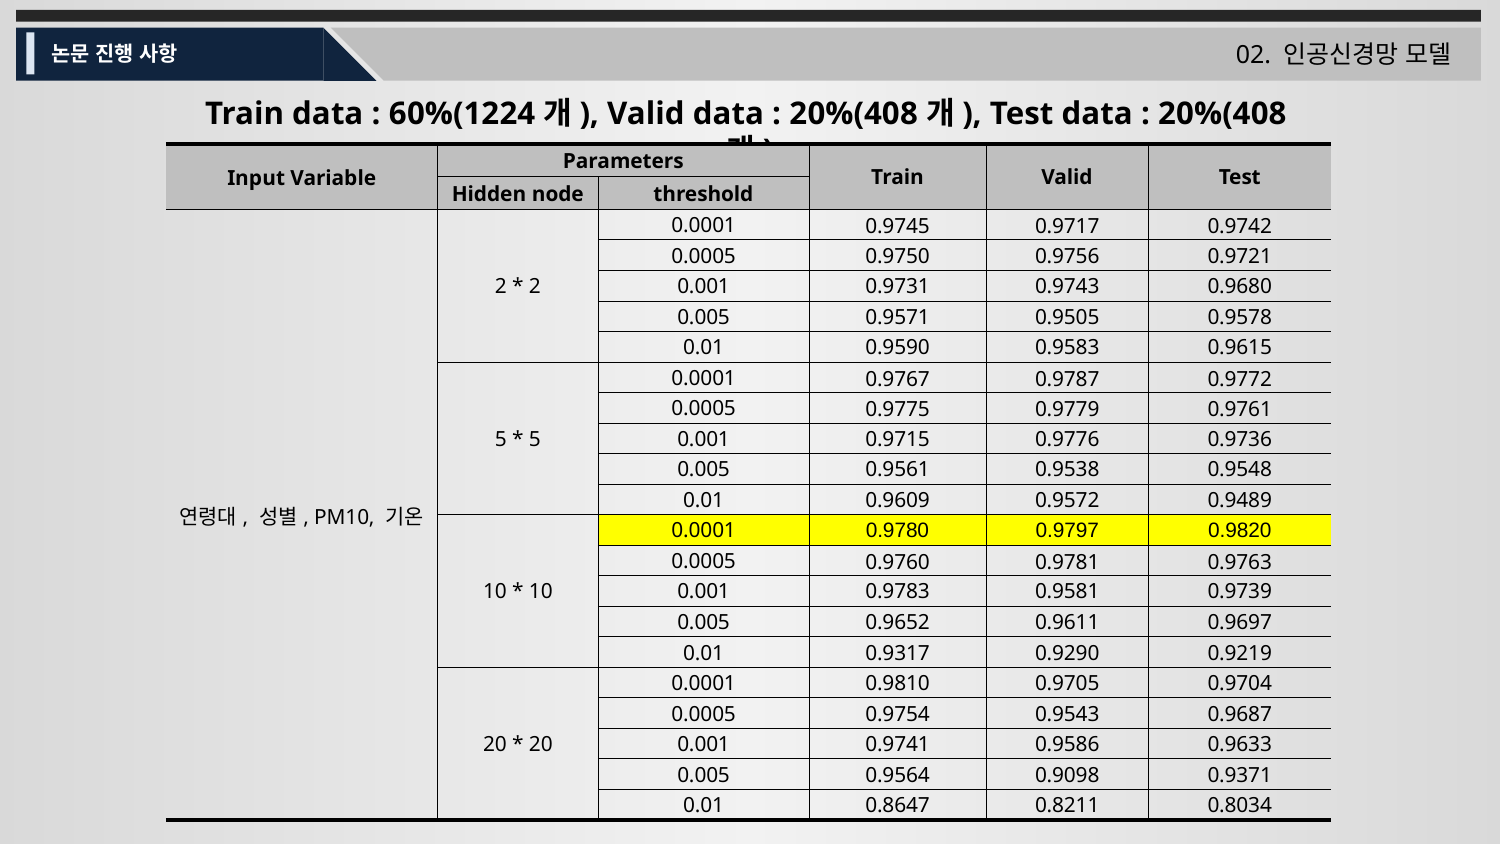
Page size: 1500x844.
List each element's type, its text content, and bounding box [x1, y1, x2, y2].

text_box [24, 30, 37, 76]
table_cell 0.9754 [810, 698, 986, 728]
table_cell 0.9787 [987, 363, 1148, 392]
table_cell 0.9761 [1149, 393, 1331, 423]
table_cell 20 * 20 [438, 668, 598, 818]
table_cell 0.9697 [1149, 607, 1331, 636]
table_cell 0.9715 [810, 424, 986, 453]
table_cell 0.9489 [1149, 485, 1331, 514]
text_box [14, 8, 1483, 24]
table_header Valid [987, 146, 1148, 209]
table_cell 0.01 [599, 485, 809, 514]
table_cell 0.9742 [1149, 210, 1331, 239]
table_header Train [810, 146, 986, 209]
table_cell 0.001 [599, 729, 809, 758]
table_cell 0.001 [599, 576, 809, 606]
table_cell 0.9767 [810, 363, 986, 392]
table_cell 0.01 [599, 332, 809, 362]
table_cell 0.9317 [810, 637, 986, 667]
table_cell 0.9717 [987, 210, 1148, 239]
table_cell 0.9781 [987, 546, 1148, 575]
table_cell threshold [599, 177, 809, 209]
table_cell 0.9548 [1149, 454, 1331, 484]
table_cell 0.0001 [599, 515, 809, 545]
table_cell 0.8034 [1149, 790, 1331, 818]
table_header Parameters [438, 146, 809, 176]
table_cell 0.9543 [987, 698, 1148, 728]
table_cell 0.9745 [810, 210, 986, 239]
table_cell 0.9721 [1149, 240, 1331, 270]
table_cell 0.9756 [987, 240, 1148, 270]
table_cell 0.9810 [810, 668, 986, 697]
table_cell 0.9739 [1149, 576, 1331, 606]
table_cell 0.9611 [987, 607, 1148, 636]
table_cell 0.9590 [810, 332, 986, 362]
table_cell 0.9586 [987, 729, 1148, 758]
table_cell 0.0005 [599, 698, 809, 728]
table_cell 0.001 [599, 424, 809, 453]
table_cell 0.8647 [810, 790, 986, 818]
table_cell 0.01 [599, 637, 809, 667]
table_cell 0.9680 [1149, 271, 1331, 301]
table_cell 0.9538 [987, 454, 1148, 484]
table_cell 0.9561 [810, 454, 986, 484]
table_cell 0.9820 [1149, 515, 1331, 545]
table_cell 0.9775 [810, 393, 986, 423]
table_cell 0.9741 [810, 729, 986, 758]
table_cell 0.9652 [810, 607, 986, 636]
table_cell 0.0001 [599, 363, 809, 392]
table_cell 0.9290 [987, 637, 1148, 667]
table_cell 0.005 [599, 759, 809, 789]
table_cell 0.9609 [810, 485, 986, 514]
table_header Test [1149, 146, 1331, 209]
table_cell 0.9704 [1149, 668, 1331, 697]
table_cell 0.005 [599, 607, 809, 636]
table_cell 0.9572 [987, 485, 1148, 514]
table_cell 0.9581 [987, 576, 1148, 606]
table_cell 0.9750 [810, 240, 986, 270]
table_cell 0.9783 [810, 576, 986, 606]
table_cell 0.9731 [810, 271, 986, 301]
table_cell 0.001 [599, 271, 809, 301]
table_cell 0.0005 [599, 240, 809, 270]
text_box [14, 26, 321, 83]
table_cell 0.9772 [1149, 363, 1331, 392]
table_cell 0.9098 [987, 759, 1148, 789]
table_cell 0.9633 [1149, 729, 1331, 758]
table_cell 0.9779 [987, 393, 1148, 423]
table_cell 0.9371 [1149, 759, 1331, 789]
text_box Train data : 60%(1224개), Valid data : 20%(408개), Test data : 20%(408개) [190, 85, 1310, 142]
table_cell 0.0005 [599, 546, 809, 575]
table_cell 0.9763 [1149, 546, 1331, 575]
table_cell 0.9687 [1149, 698, 1331, 728]
table_cell 0.9615 [1149, 332, 1331, 362]
table_cell 2 * 2 [438, 210, 598, 362]
table_cell 0.01 [599, 790, 809, 818]
table_cell 5 * 5 [438, 363, 598, 514]
table_cell 0.9571 [810, 302, 986, 331]
table_cell 0.005 [599, 302, 809, 331]
table_cell 0.9780 [810, 515, 986, 545]
table_cell 10 * 10 [438, 515, 598, 667]
table_cell 0.0001 [599, 668, 809, 697]
table_cell 0.9743 [987, 271, 1148, 301]
table_cell 0.9760 [810, 546, 986, 575]
text_box 논문 진행 사항 [36, 33, 207, 73]
table_cell 0.9736 [1149, 424, 1331, 453]
table_cell 0.0005 [599, 393, 809, 423]
text_box [321, 25, 328, 83]
table_cell 0.9505 [987, 302, 1148, 331]
table_cell 0.9219 [1149, 637, 1331, 667]
table_cell 0.9583 [987, 332, 1148, 362]
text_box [330, 27, 1482, 81]
table_cell 0.9705 [987, 668, 1148, 697]
table_cell 0.9776 [987, 424, 1148, 453]
table_cell 0.9797 [987, 515, 1148, 545]
table_cell 0.9564 [810, 759, 986, 789]
table_cell 연령대, 성별, PM10, 기온 [166, 210, 437, 818]
table_cell Hidden node [438, 177, 598, 209]
table_cell 0.9578 [1149, 302, 1331, 331]
table_cell 0.005 [599, 454, 809, 484]
table_cell 0.0001 [599, 210, 809, 239]
table_cell 0.8211 [987, 790, 1148, 818]
table_header Input Variable [166, 146, 437, 209]
